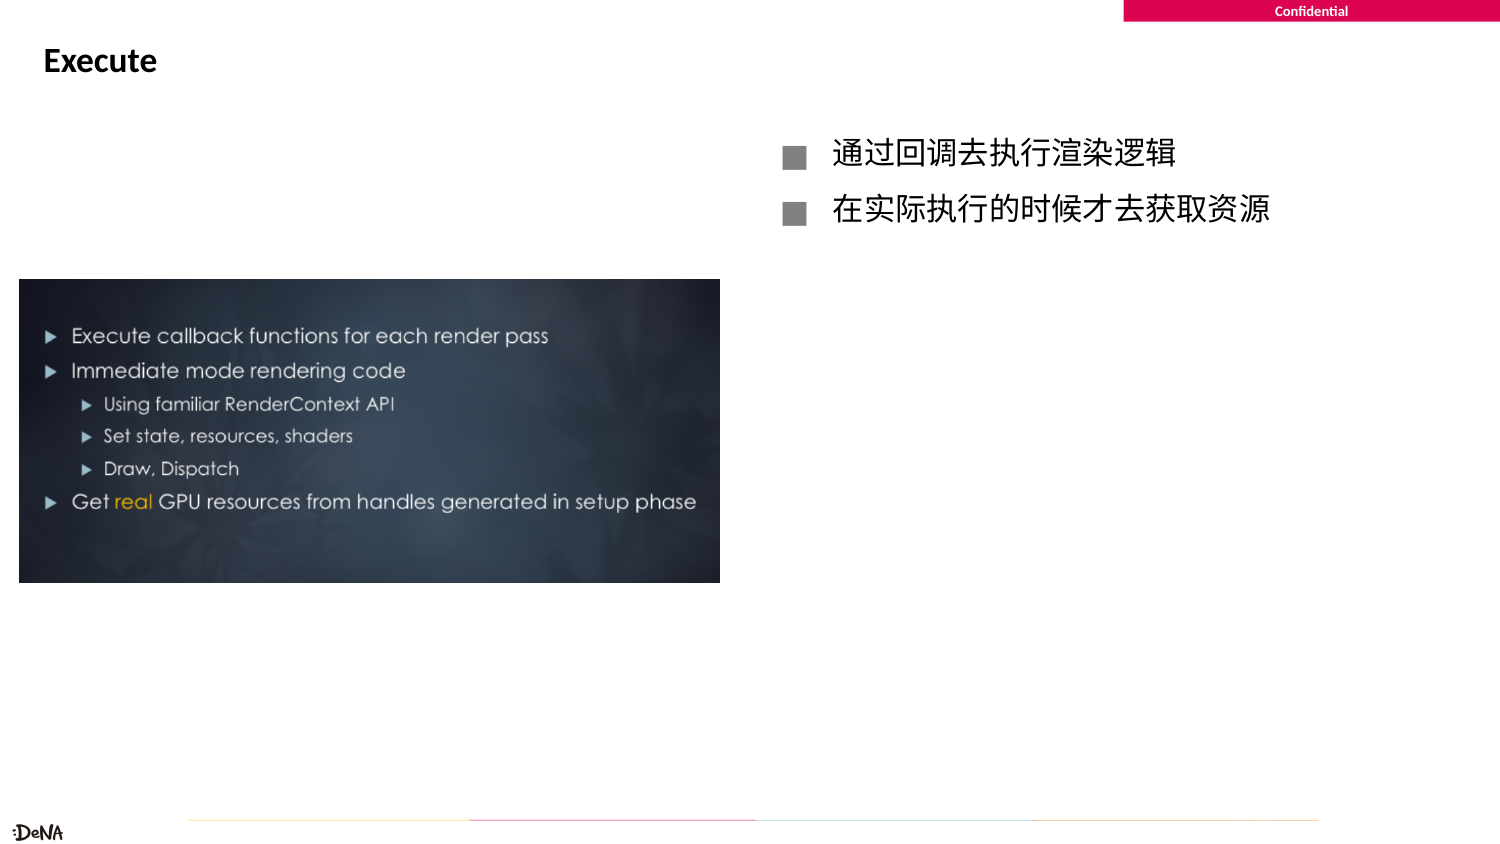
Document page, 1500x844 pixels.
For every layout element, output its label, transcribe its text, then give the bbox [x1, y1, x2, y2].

picture [12, 824, 63, 841]
list 通过回调去执行渲染逻辑 在实际执行的时候才去获取资源 [750, 110, 1465, 752]
picture [19, 279, 720, 583]
title Execute [35, 27, 1307, 78]
